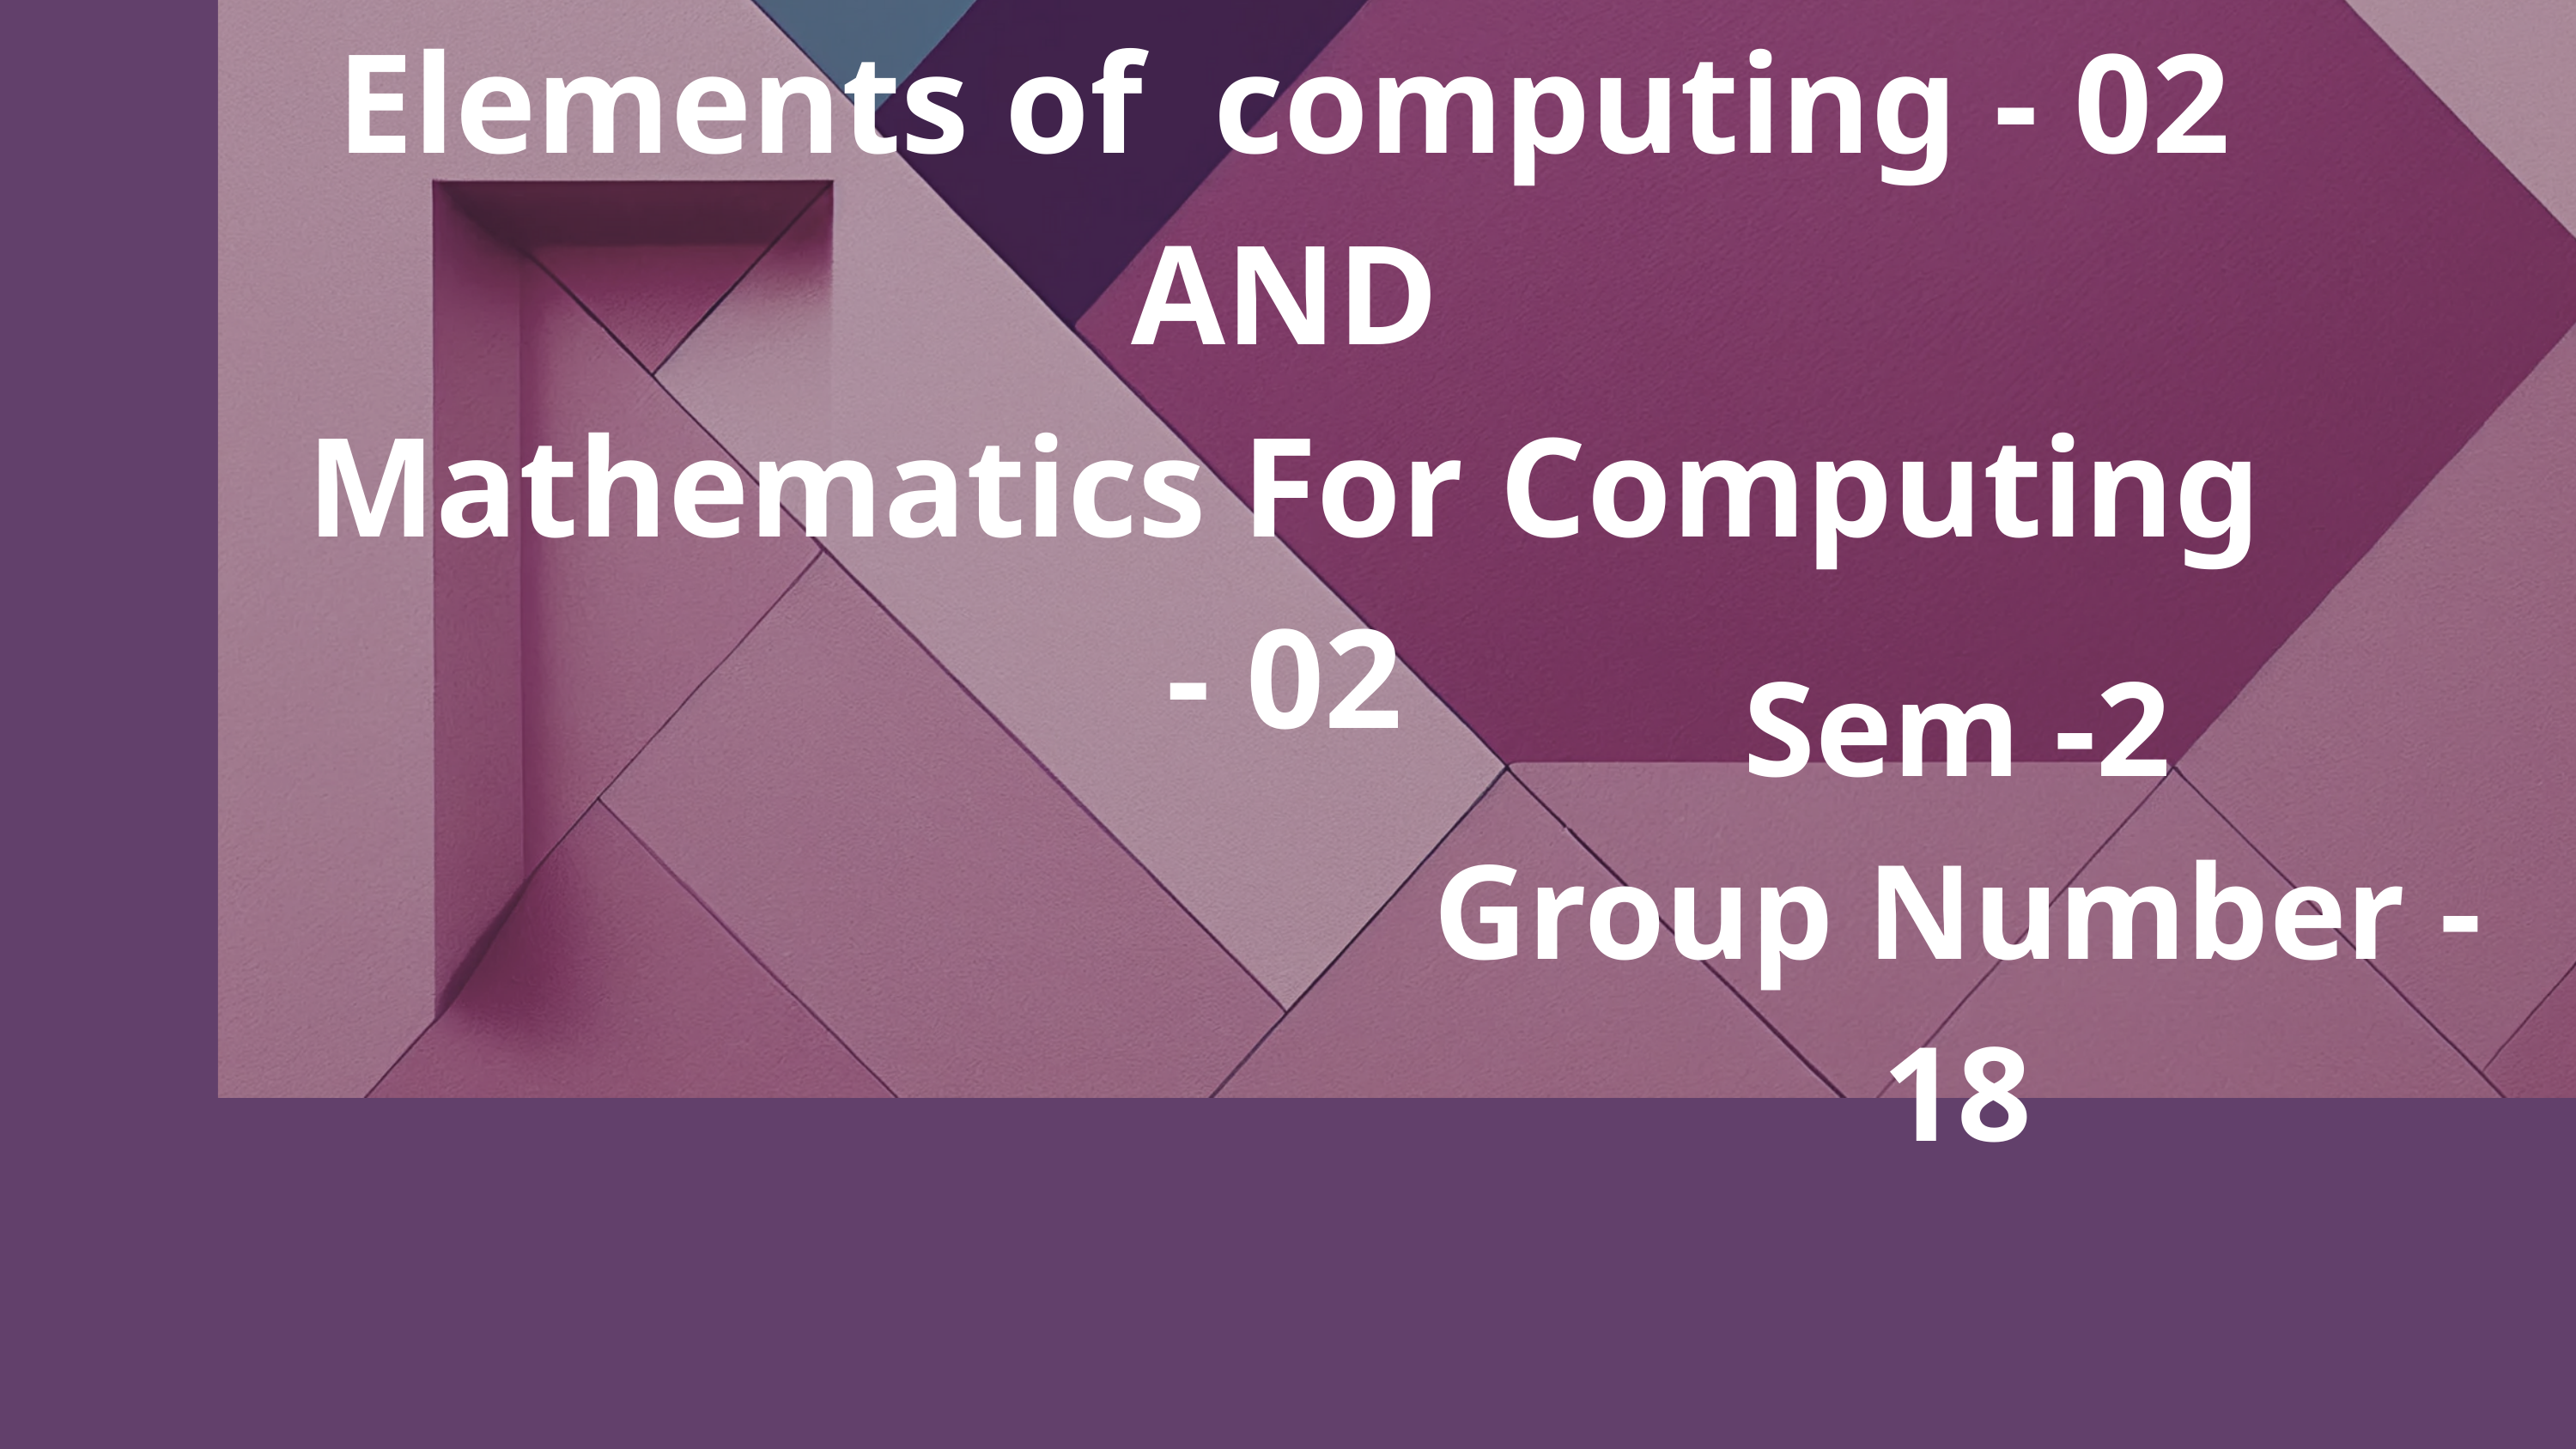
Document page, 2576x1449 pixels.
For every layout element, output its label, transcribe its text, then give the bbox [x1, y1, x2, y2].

text_box Sem -2 Group Number - 18 [1391, 620, 2524, 1168]
text_box [2287, 0, 2576, 1098]
text_box Elements of computing - 02 AND Mathematics For Computing - 02 [282, 0, 2287, 756]
text_box [217, 0, 1391, 1098]
